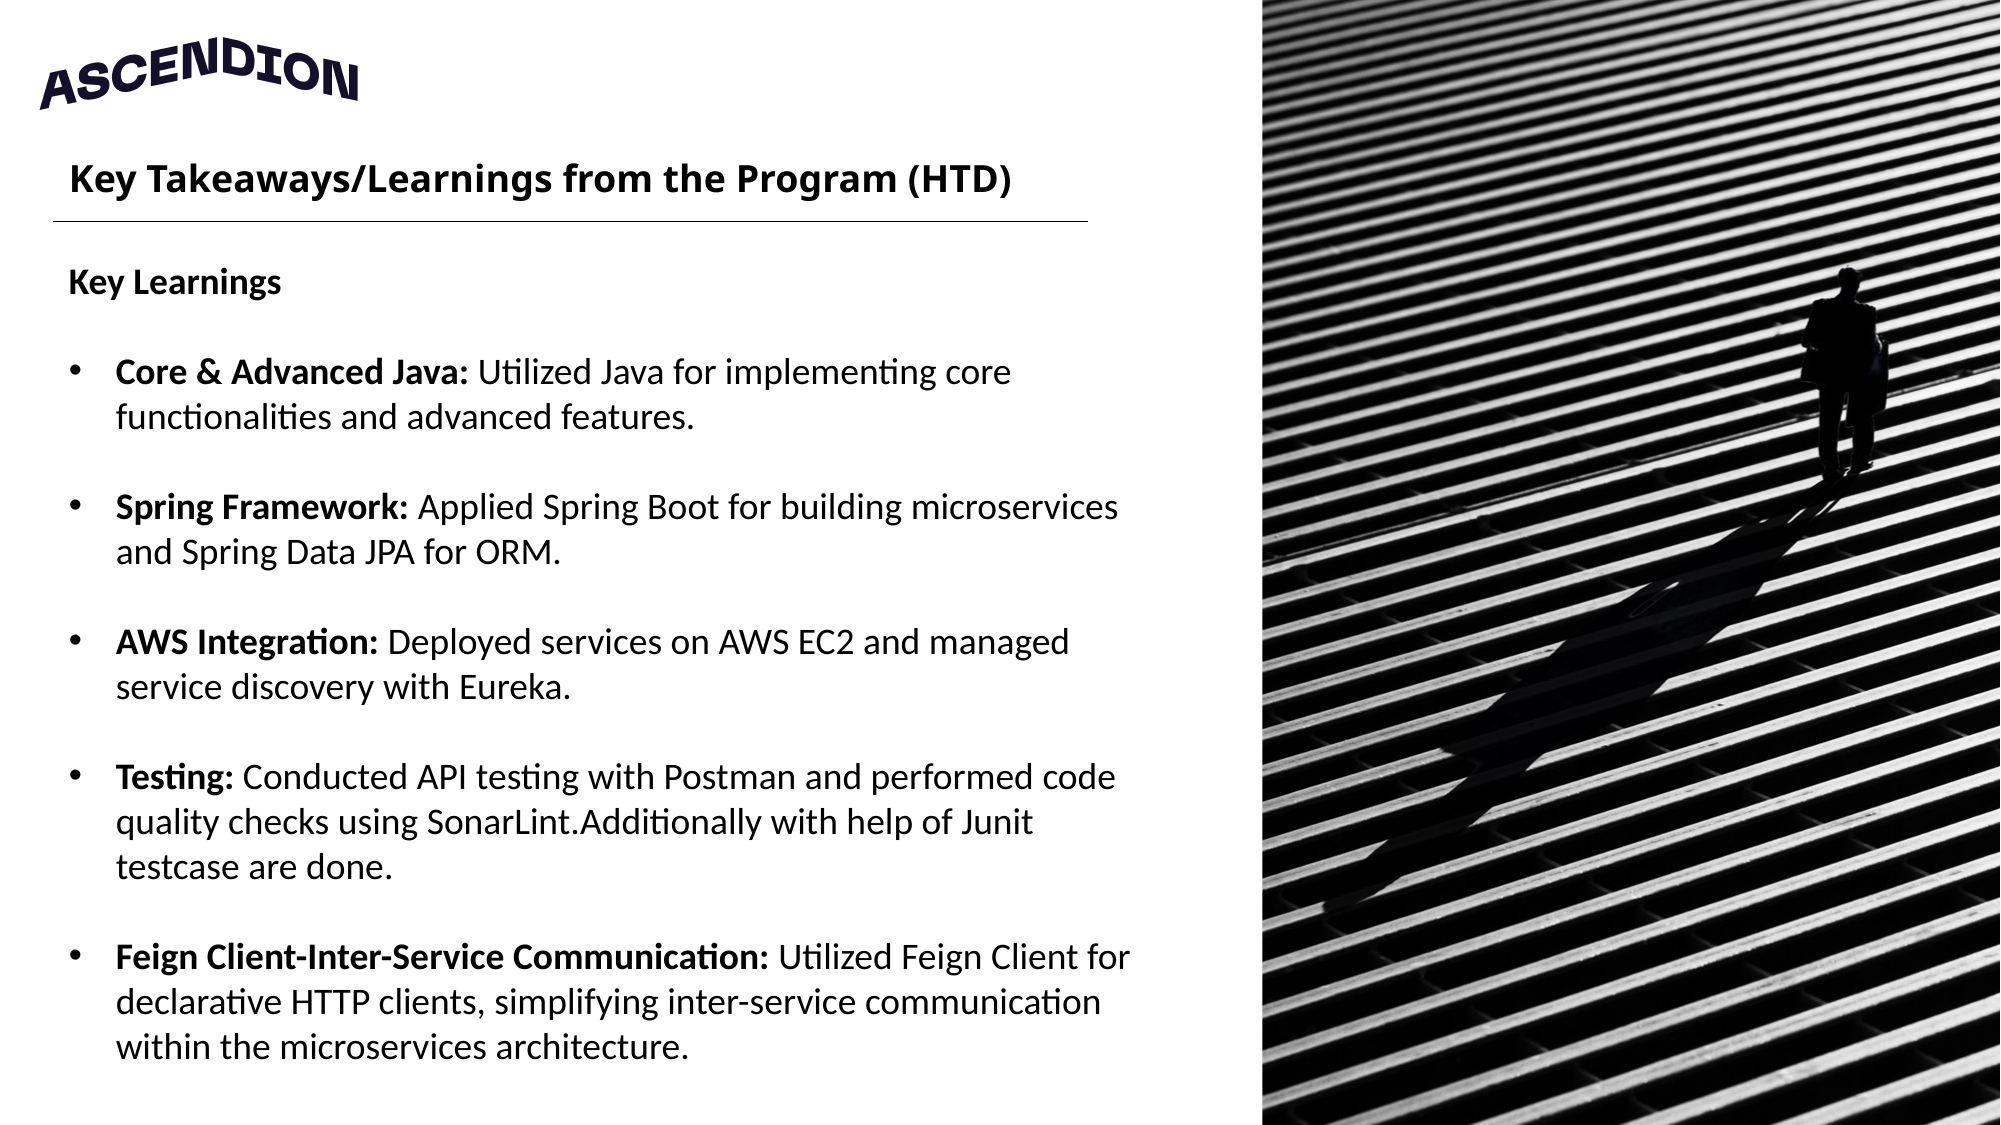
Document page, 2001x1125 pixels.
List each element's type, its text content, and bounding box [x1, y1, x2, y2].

picture [1, 0, 396, 148]
text_box Key Takeaways/Learnings from the Program (HTD) [54, 147, 1209, 207]
text_box Key Learnings Core & Advanced Java: Utilized Java for implementing core functionalities and advanced features. Spring Framework: Applied Spring Boot for building microservices and Spring Data JPA for ORM. AWS Integration: Deployed services on AWS EC2 and managed service discovery with Eureka. Testing: Conducted API testing with Postman and performed code quality checks using SonarLint.Additionally with help of Junit testcase are done. Feign Client-Inter-Service Communication: Utilized Feign Client for declarative HTTP clients, simplifying inter-service communication within the microservices architecture. [54, 249, 1178, 1125]
picture [1262, 0, 2000, 1125]
